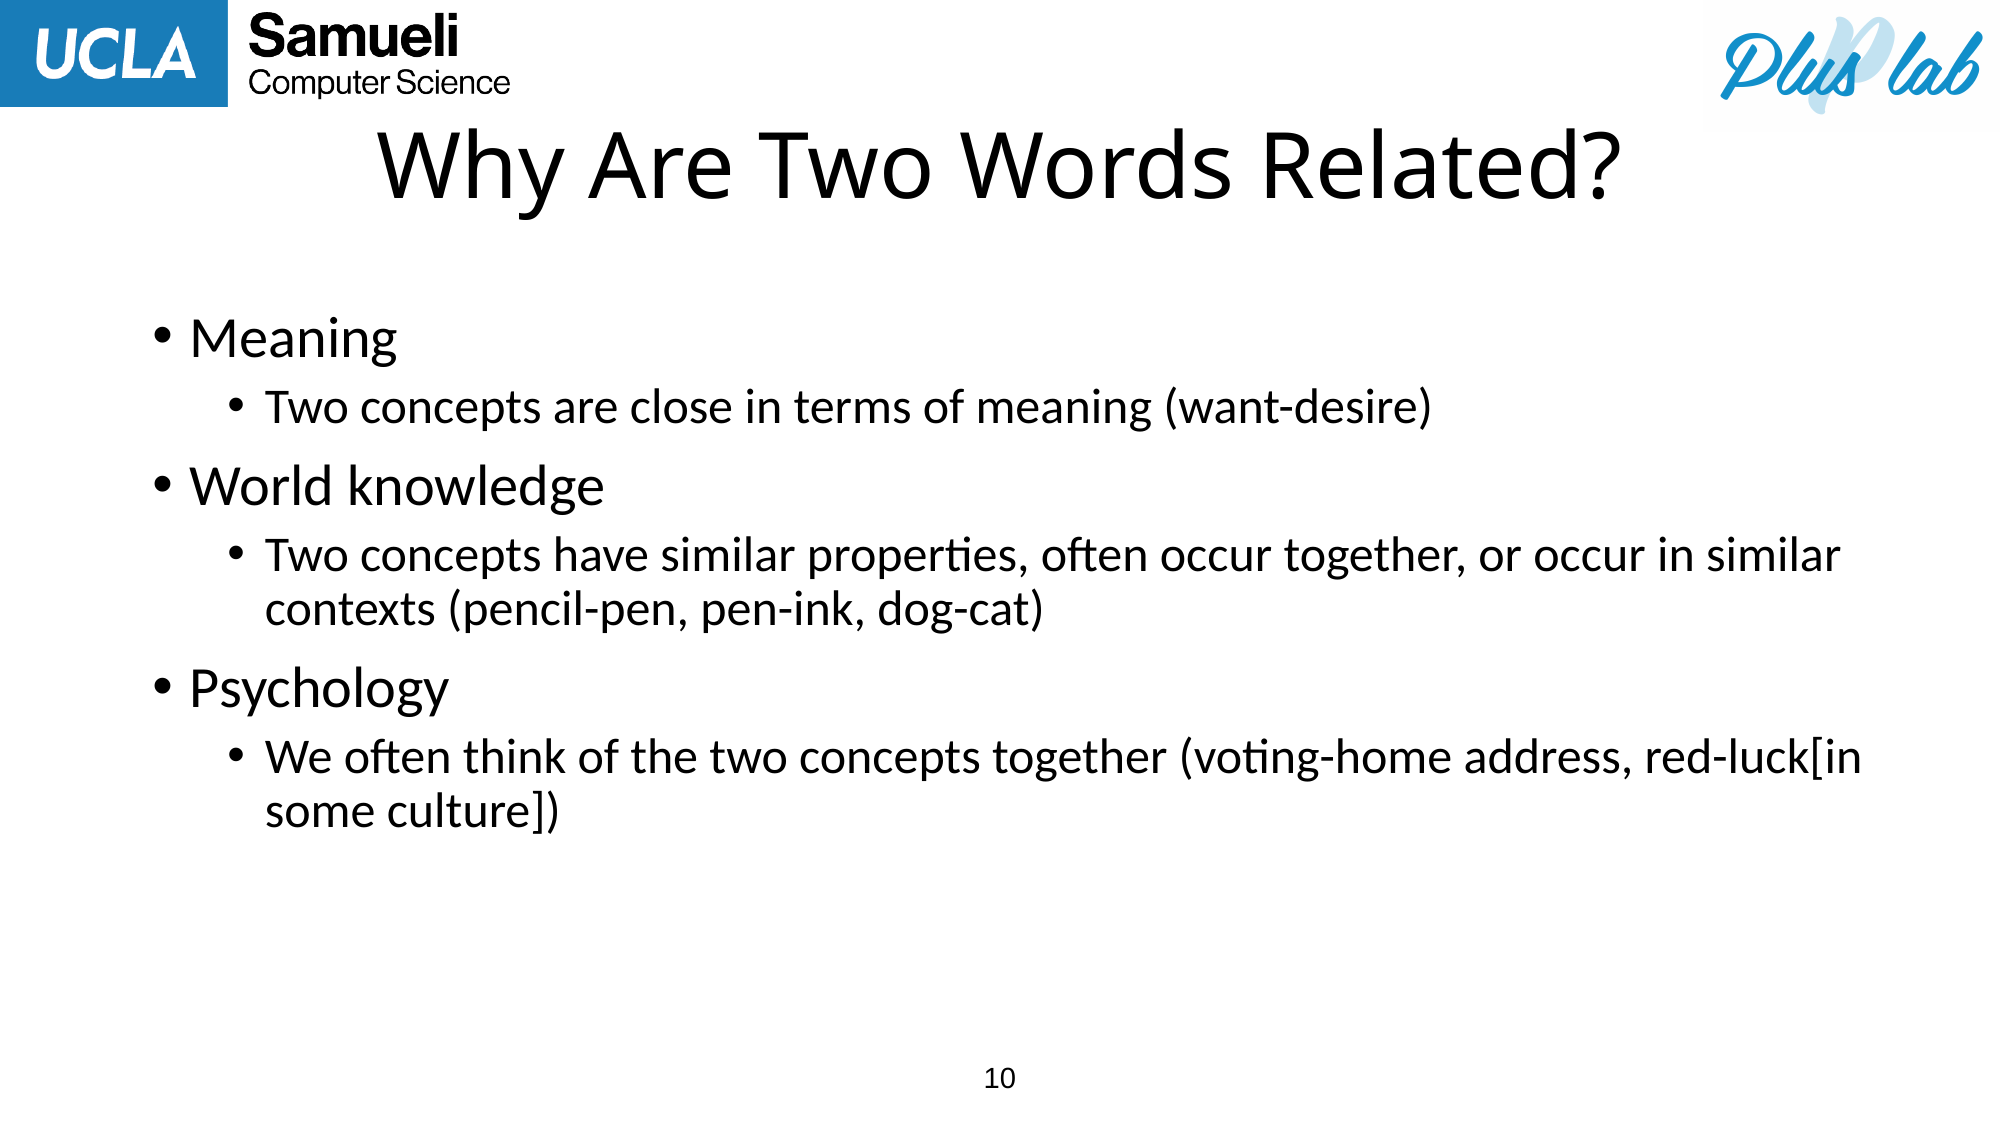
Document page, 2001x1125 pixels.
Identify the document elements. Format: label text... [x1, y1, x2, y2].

picture [1703, 0, 2000, 132]
text_box 10 [662, 1047, 1338, 1108]
title Why Are Two Words Related? [137, 59, 1863, 278]
list Meaning Two concepts are close in terms of meaning (want-desire) World knowledge Two concepts have similar properties, often occur together, or occur in similar contexts (pencil-pen, pen-ink, dog-cat) Psychology We often think of the two concepts together (voting-home address, red-luck[in some culture]) [137, 299, 1889, 1014]
picture [0, 0, 510, 107]
